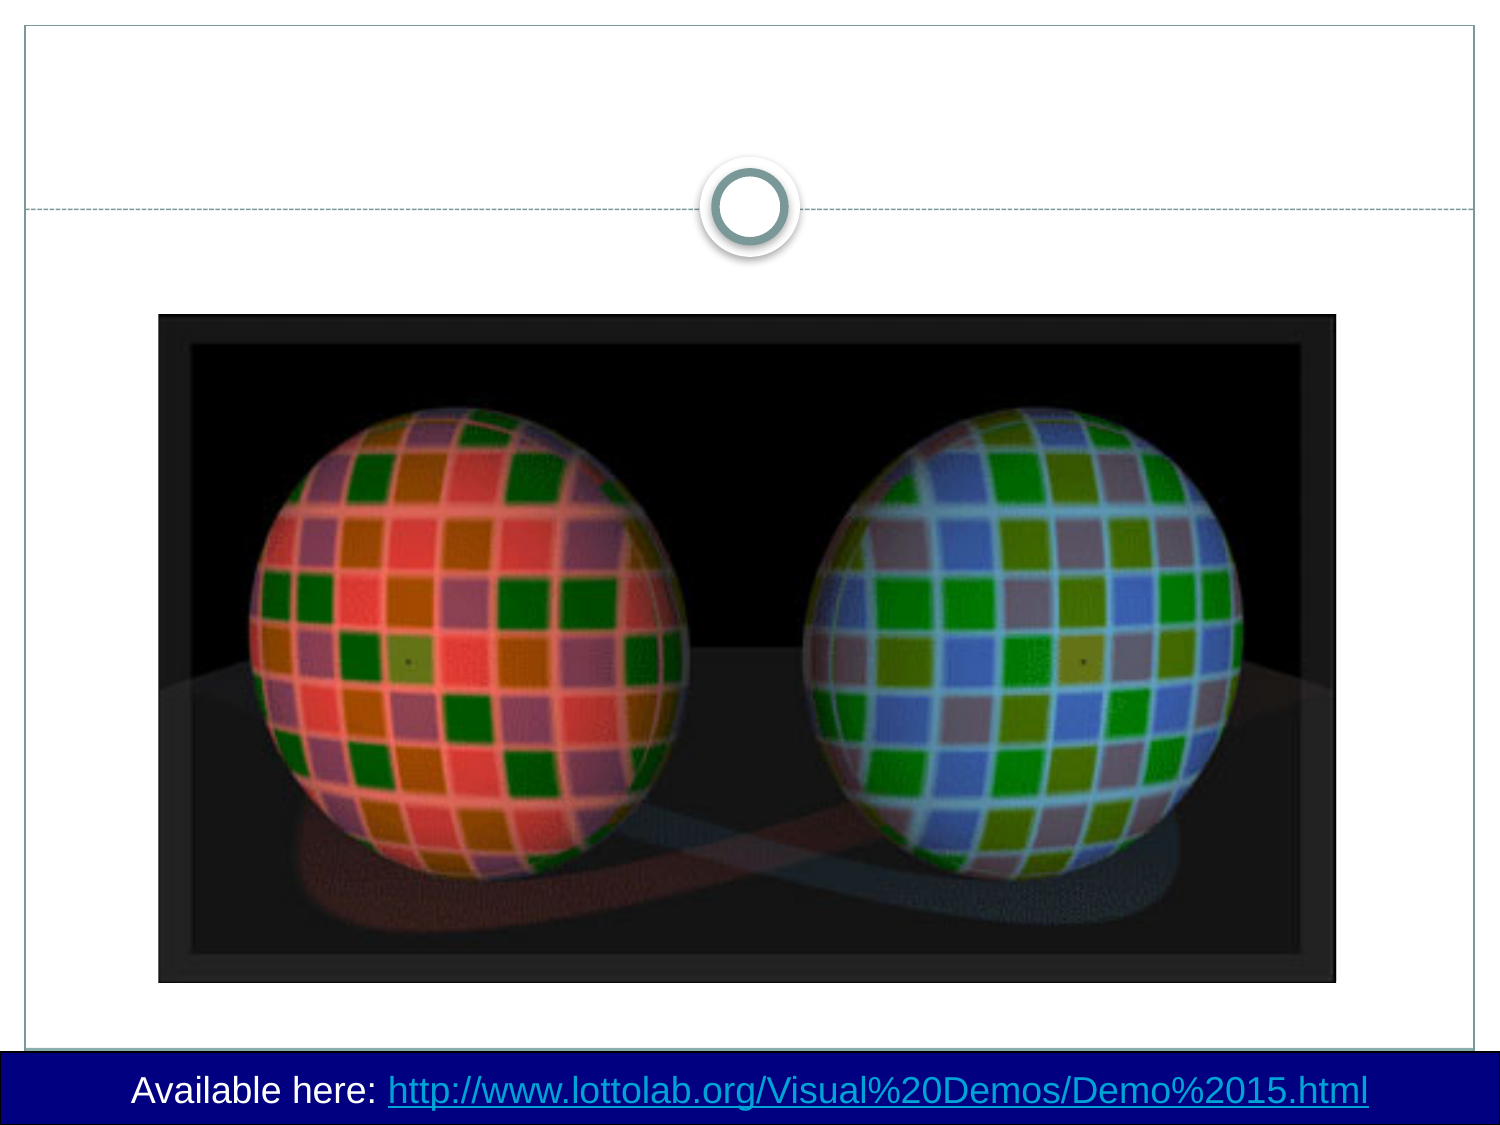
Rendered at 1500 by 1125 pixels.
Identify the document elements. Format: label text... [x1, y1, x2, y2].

picture [158, 314, 1337, 983]
text_box Available here: http://www.lottolab.org/Visual%20Demos/Demo%2015.html [0, 1051, 1500, 1125]
